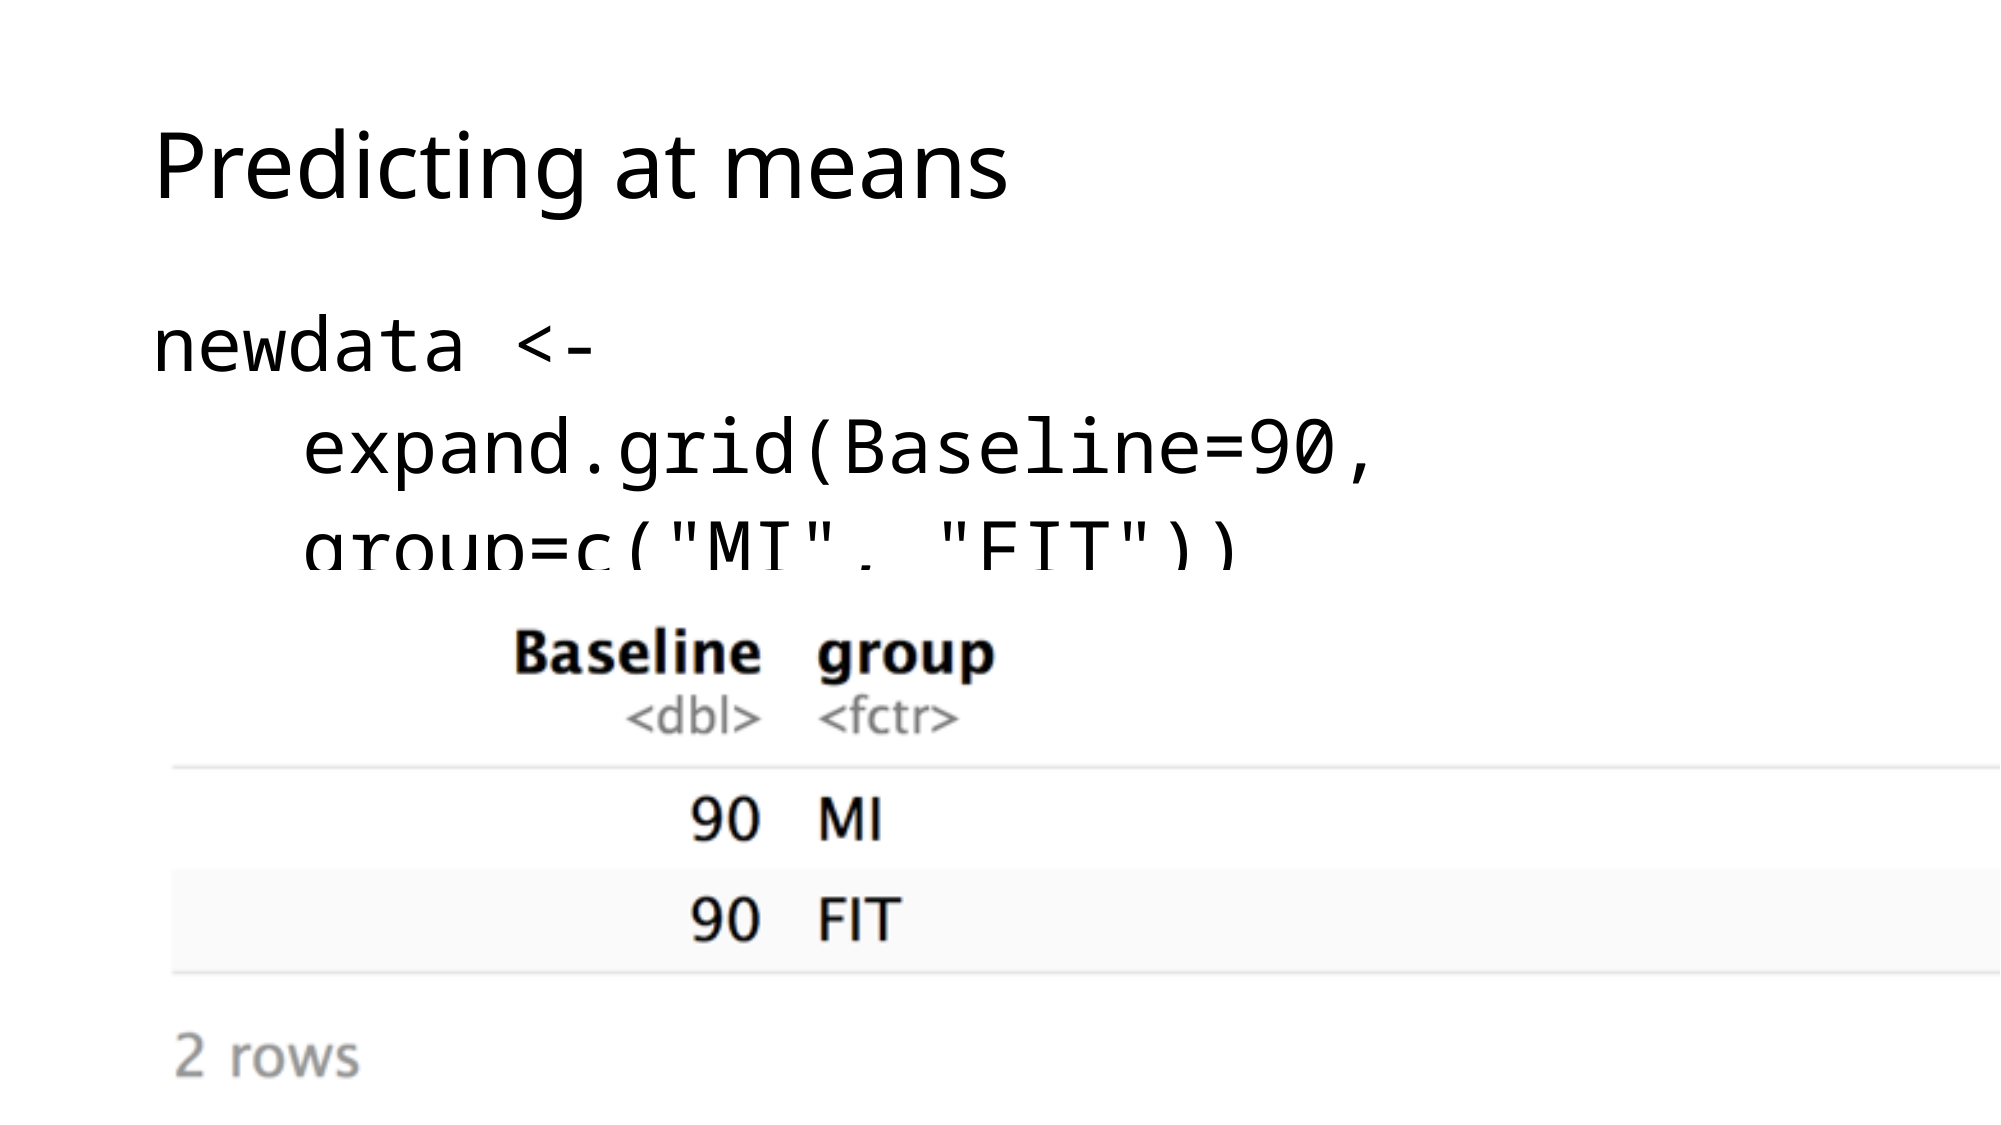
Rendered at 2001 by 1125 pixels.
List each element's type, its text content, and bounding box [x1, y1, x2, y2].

picture [95, 570, 2000, 1125]
list newdata <- expand.grid(Baseline=90, group=c("MI", "FIT")) [137, 299, 1863, 570]
title Predicting at means [137, 59, 1863, 278]
